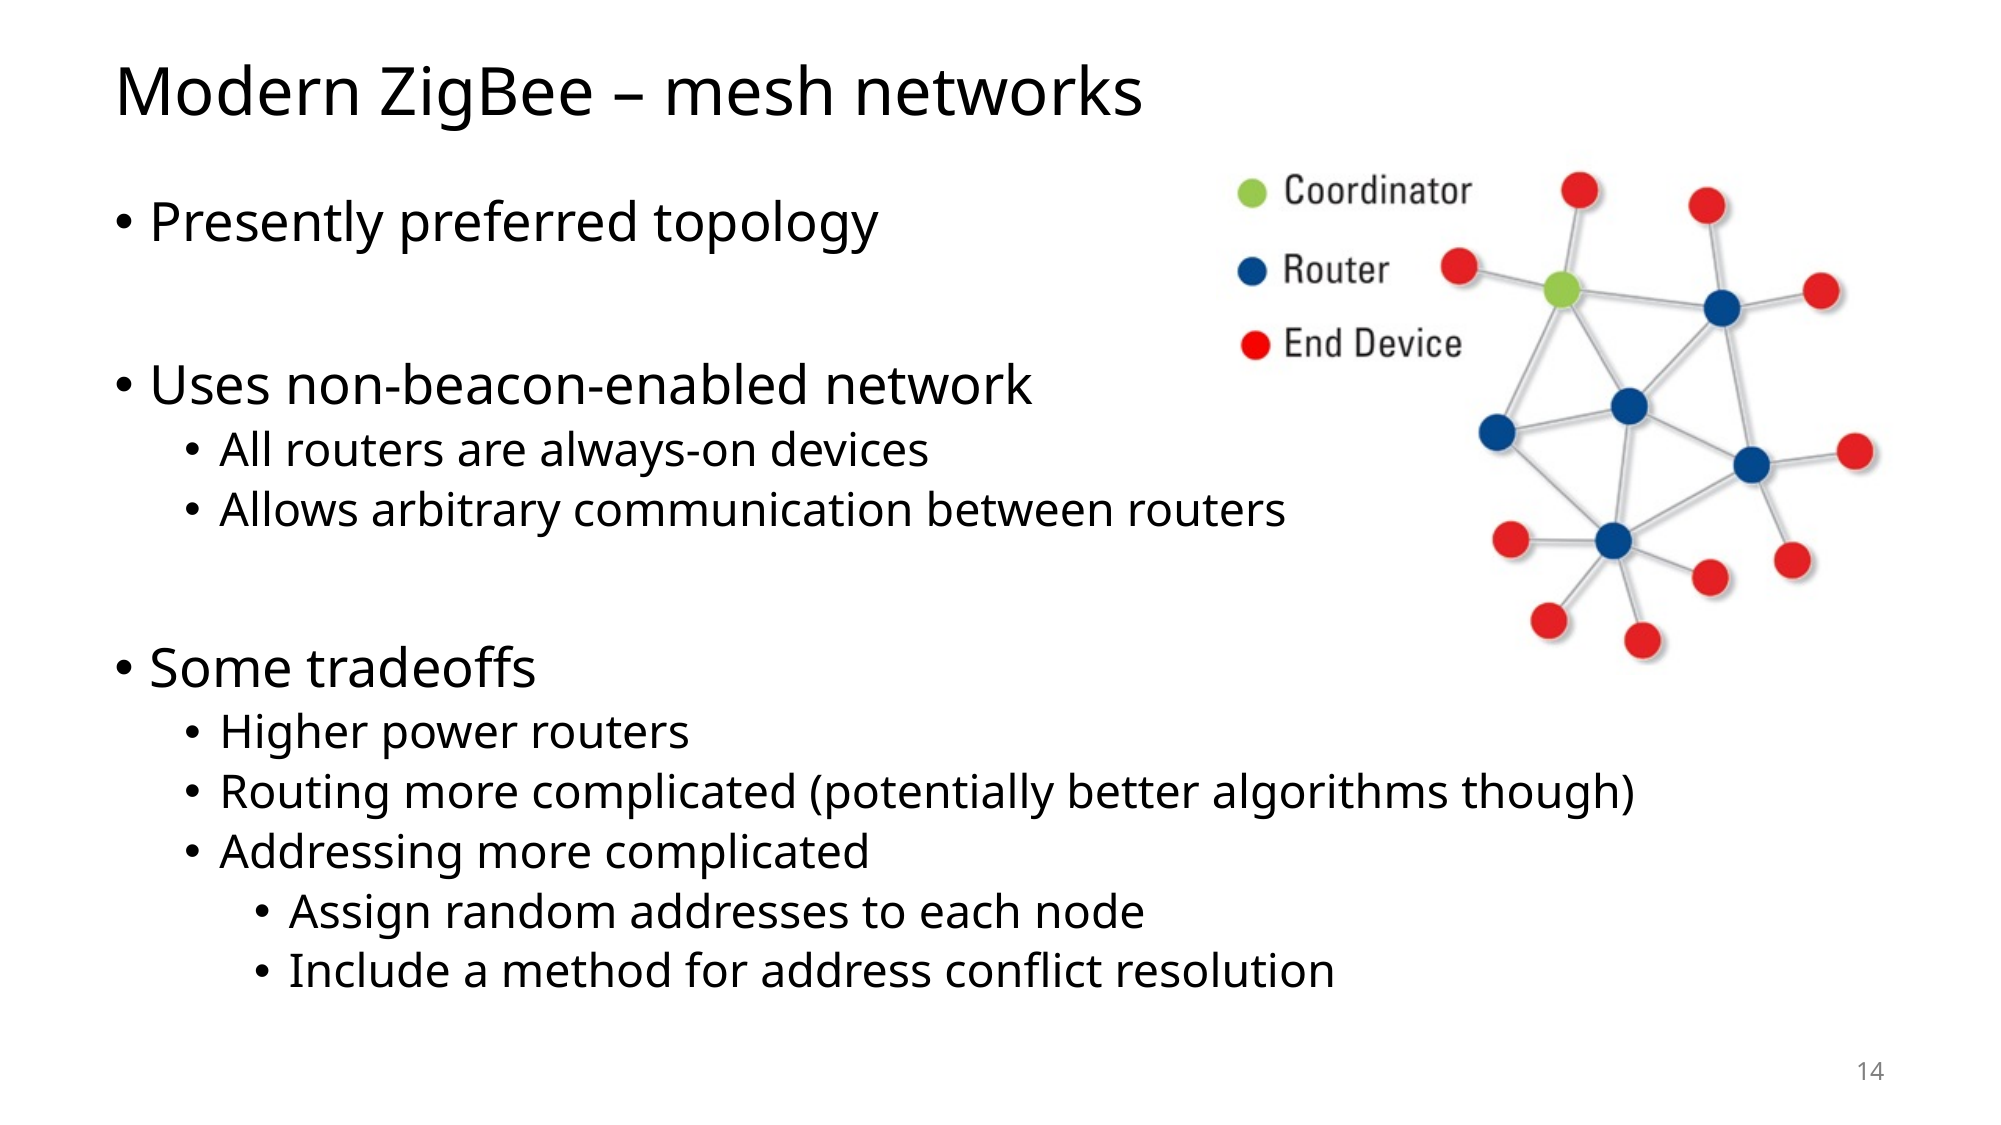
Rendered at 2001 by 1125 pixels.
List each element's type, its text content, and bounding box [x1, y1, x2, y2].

list Presently preferred topology Uses non-beacon-enabled network All routers are always-on devices Allows arbitrary communication between routers Some tradeoffs Higher power routers Routing more complicated (potentially better algorithms though) Addressing more complicated Assign random addresses to each node Include a method for address conflict resolution [99, 187, 1900, 1013]
picture [1216, 149, 1900, 675]
slide_number 14 [1749, 1042, 1900, 1103]
title Modern ZigBee – mesh networks [99, 37, 1900, 150]
